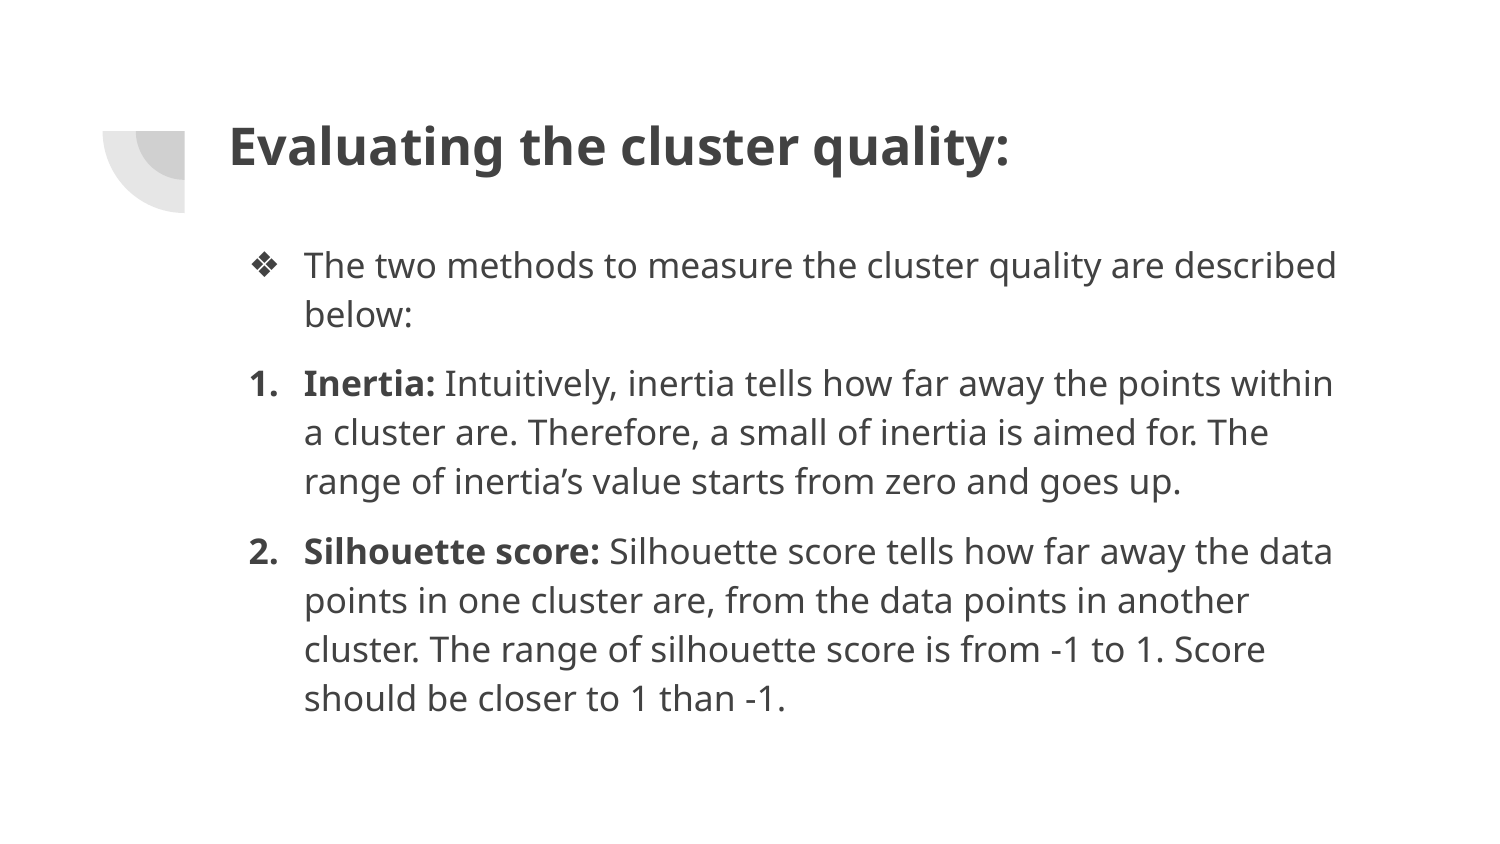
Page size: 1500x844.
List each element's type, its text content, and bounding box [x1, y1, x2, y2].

title Evaluating the cluster quality: [213, 98, 1368, 221]
list The two methods to measure the cluster quality are described below: Inertia: Intuitively, inertia tells how far away the points within a cluster are. Therefore, a small of inertia is aimed for. The range of inertia’s value starts from zero and goes up. Silhouette score: Silhouette score tells how far away the data points in one cluster are, from the data points in another cluster. The range of silhouette score is from -1 to 1. Score should be closer to 1 than -1. [213, 221, 1368, 744]
